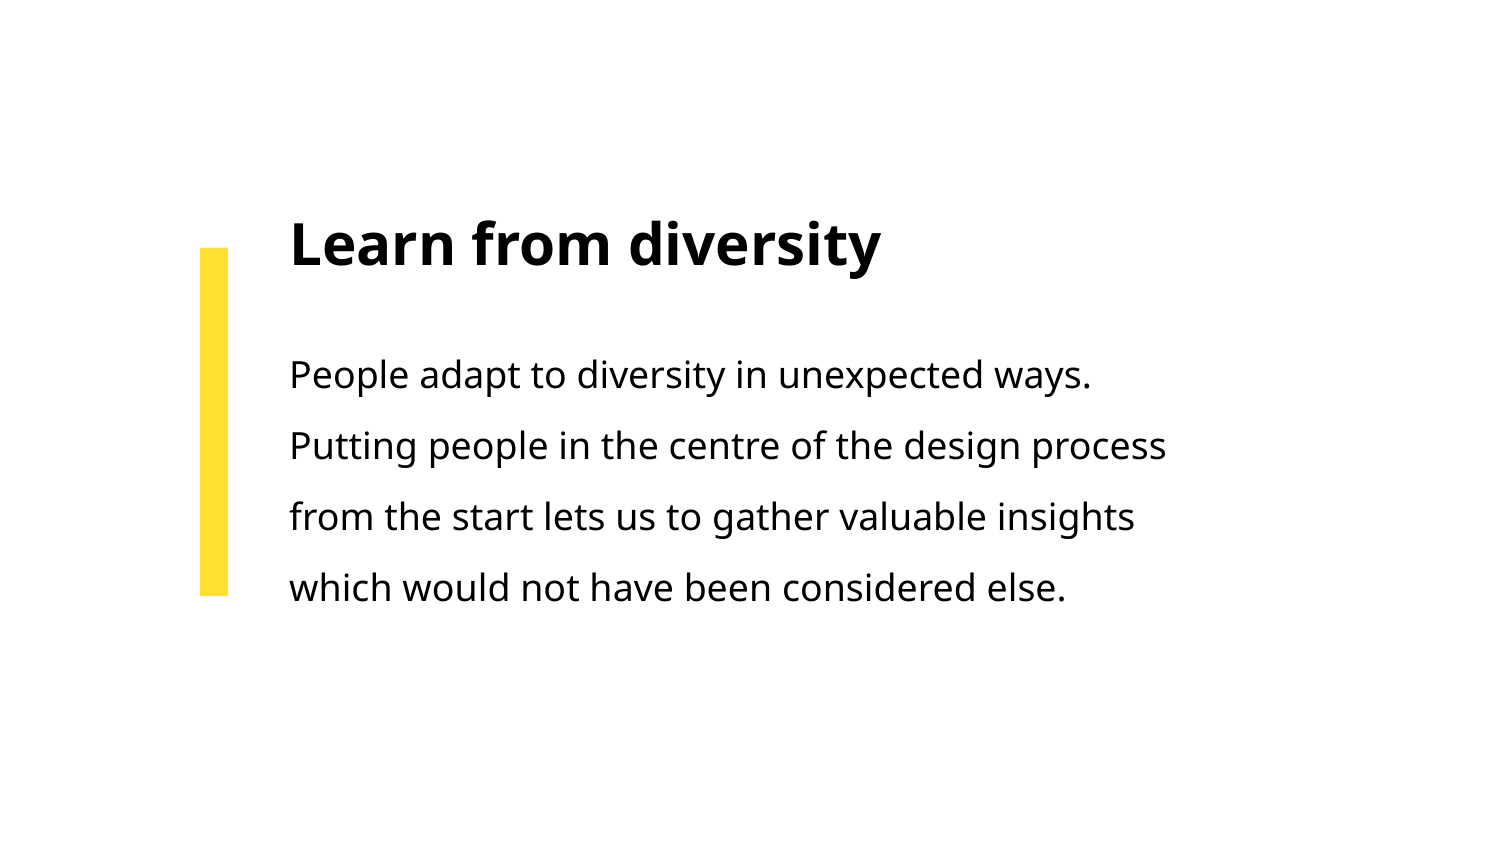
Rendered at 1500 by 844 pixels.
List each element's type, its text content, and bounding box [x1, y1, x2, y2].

title Learn from diversity [274, 176, 1105, 285]
subtitle People adapt to diversity in unexpected ways. Putting people in the centre of the design process from the start lets us to gather valuable insights which would not have been considered else. [274, 309, 1184, 481]
